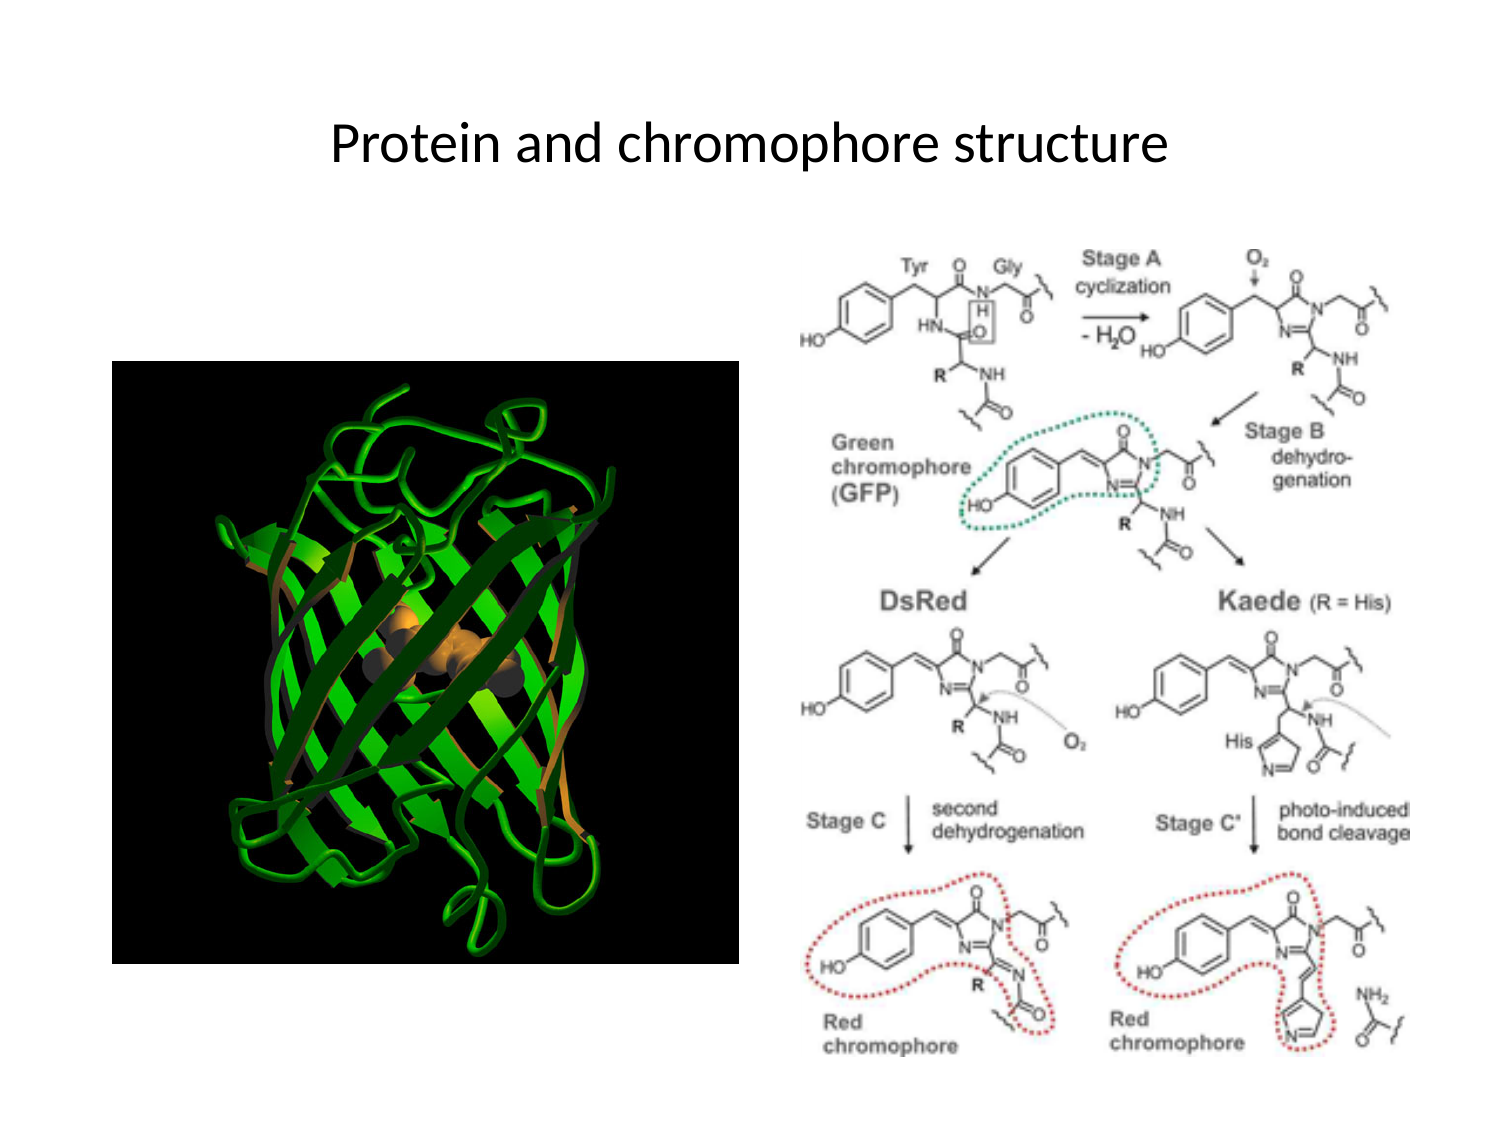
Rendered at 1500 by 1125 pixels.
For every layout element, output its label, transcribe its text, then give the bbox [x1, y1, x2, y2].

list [112, 360, 739, 964]
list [799, 249, 1410, 1057]
title Protein and chromophore structure [75, 45, 1425, 233]
